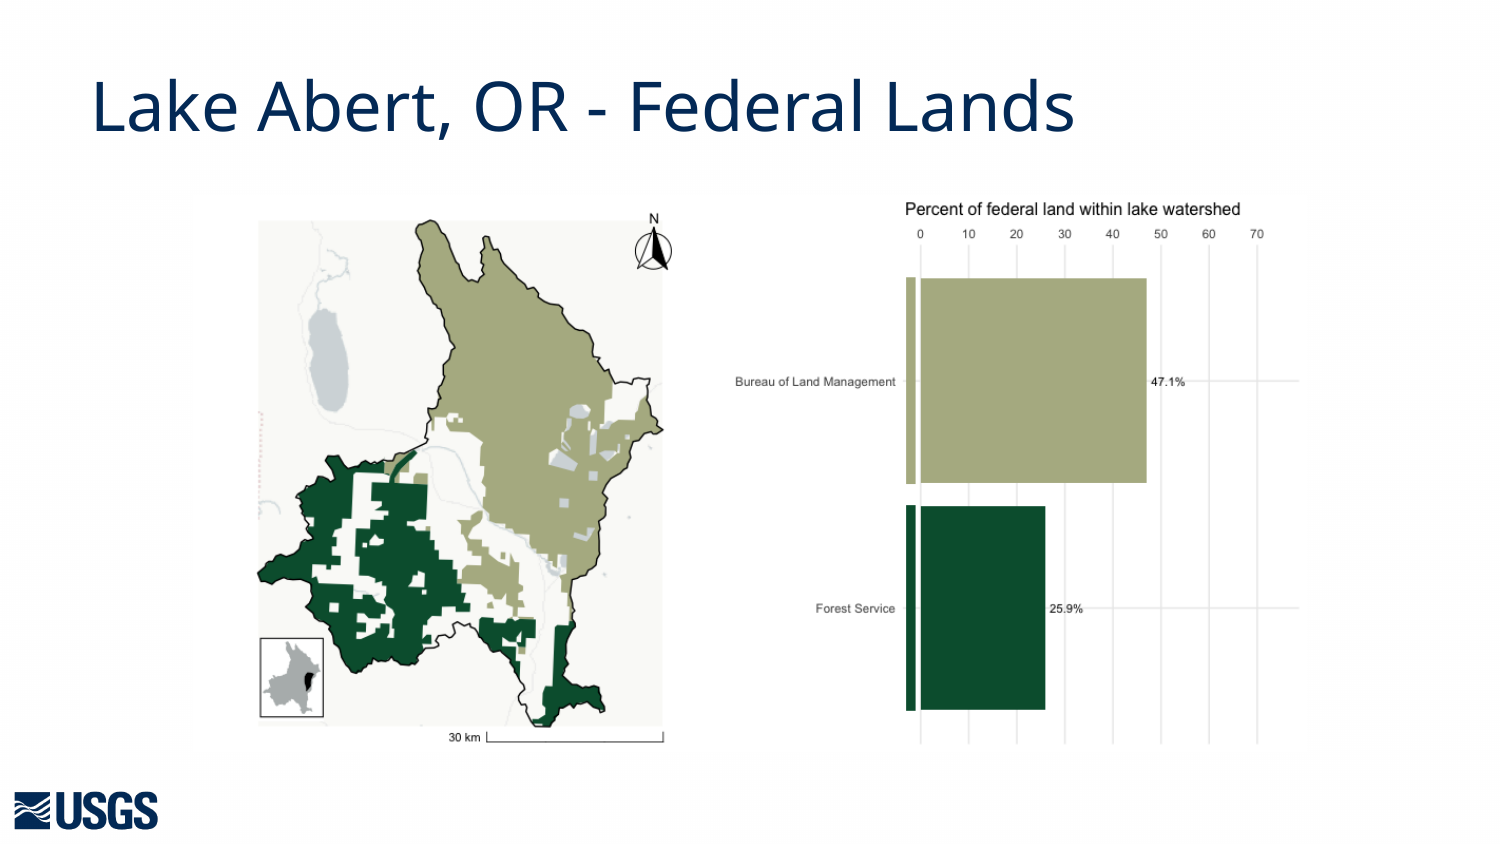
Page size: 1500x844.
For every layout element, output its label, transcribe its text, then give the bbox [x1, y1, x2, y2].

title Lake Abert, OR - Federal Lands [75, 33, 1425, 175]
picture [0, 0, 1500, 844]
